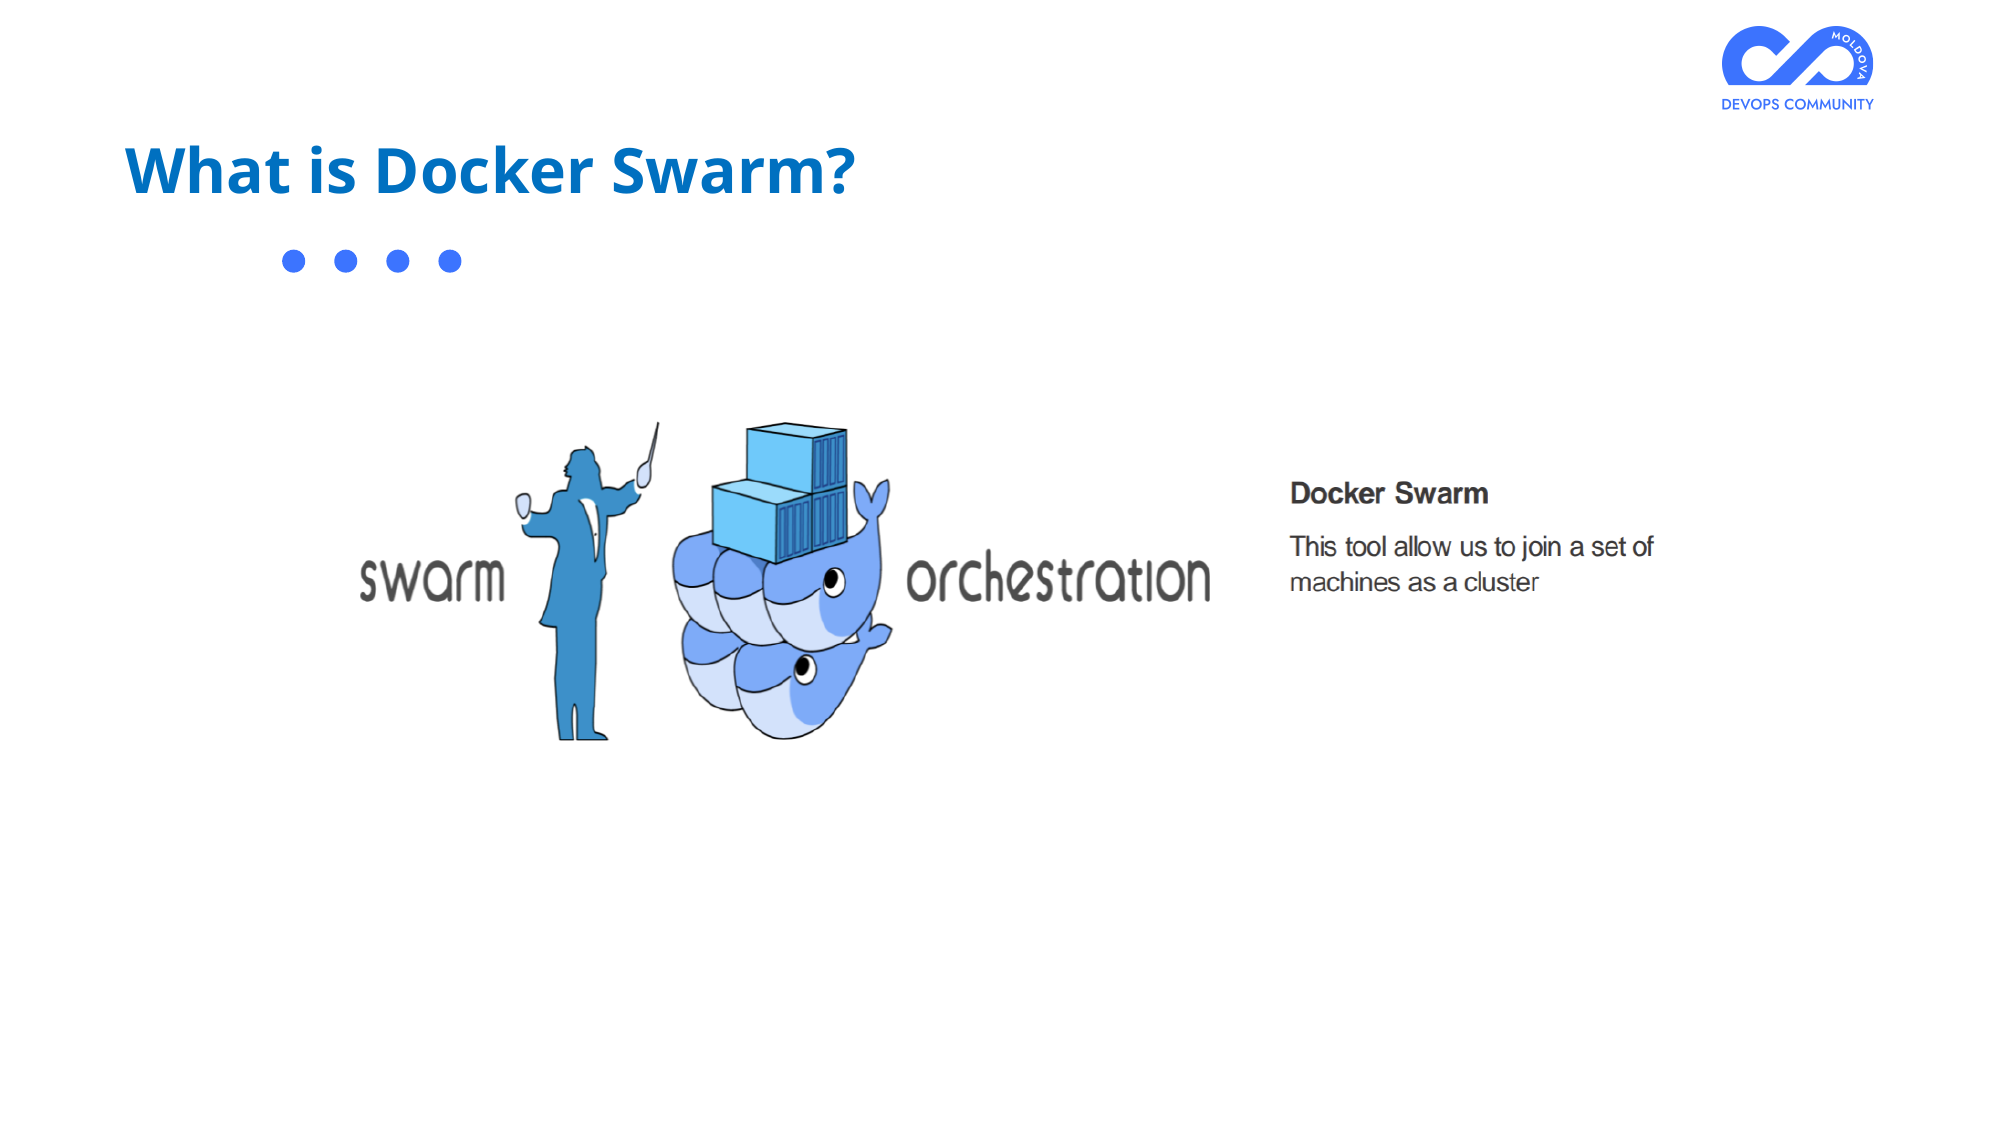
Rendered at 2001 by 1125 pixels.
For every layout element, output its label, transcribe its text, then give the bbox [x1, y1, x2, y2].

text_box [282, 249, 462, 273]
picture [334, 342, 1679, 783]
picture [1722, 26, 1874, 110]
text_box What is Docker Swarm? [110, 123, 1067, 214]
